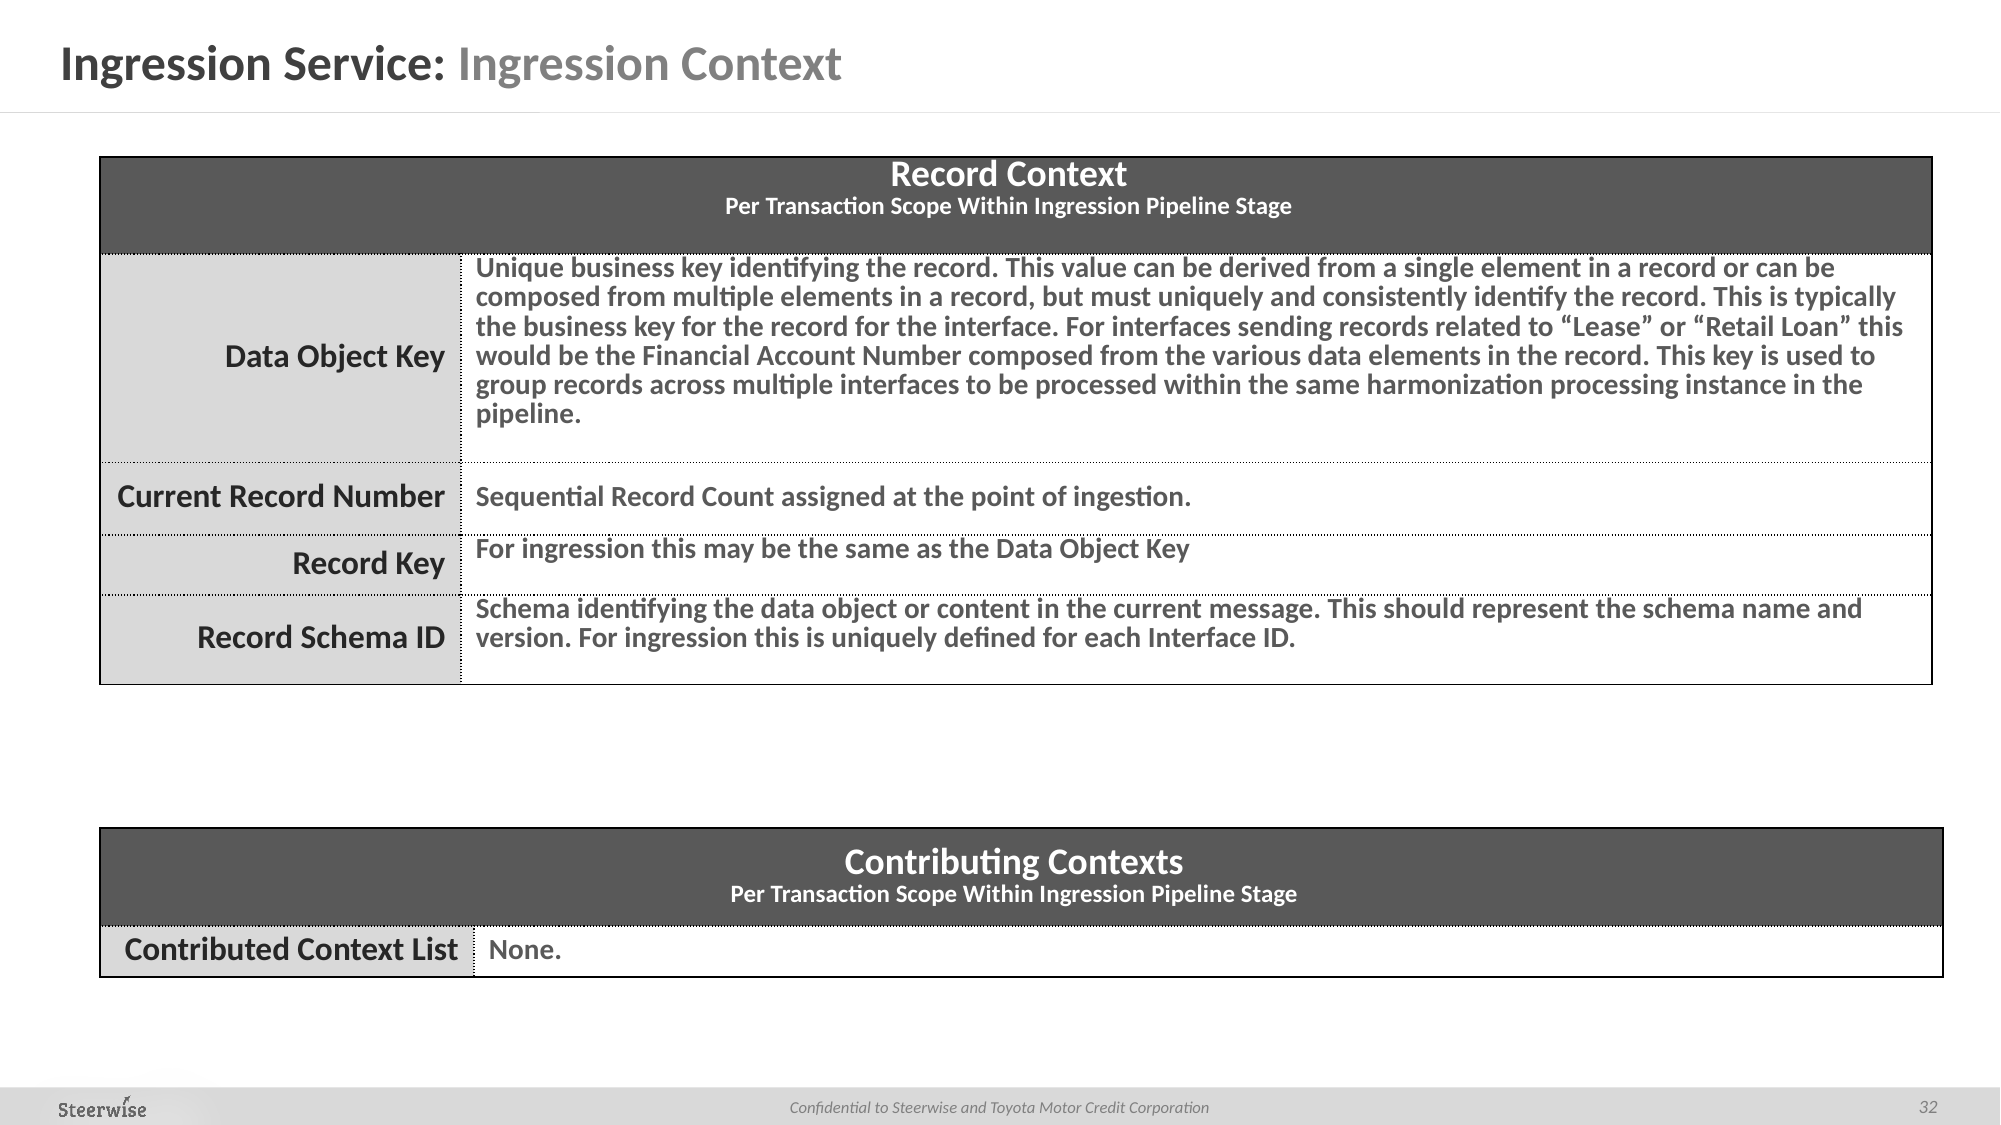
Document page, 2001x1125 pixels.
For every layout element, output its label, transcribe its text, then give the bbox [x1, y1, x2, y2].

table_cell Sequential Record Count assigned at the point of ingestion. [461, 462, 1931, 535]
table_cell Record Key [101, 535, 461, 595]
table_header Contributing Contexts Per Transaction Scope Within Ingression Pipeline Stage [101, 829, 1942, 926]
table_cell Unique business key identifying the record. This value can be derived from a single element in a record or can be composed from multiple elements in a record, but must uniquely and consistently identify the record. This is typically the business key for the record for the interface. For interfaces sending records related to “Lease” or “Retail Loan” this would be the Financial Account Number composed from the various data elements in the record. This key is used to group records across multiple interfaces to be processed within the same harmonization processing instance in the pipeline. [461, 254, 1931, 462]
table_cell Schema identifying the data object or content in the current message. This should represent the schema name and version. For ingression this is uniquely defined for each Interface ID. [461, 595, 1931, 684]
table_cell Record Schema ID [101, 595, 461, 684]
table_cell Current Record Number [101, 462, 461, 535]
slide_number 32 [1875, 1087, 1982, 1125]
table_header Record Context Per Transaction Scope Within Ingression Pipeline Stage [101, 158, 1931, 254]
picture [53, 1089, 151, 1122]
table_cell Data Object Key [101, 254, 461, 462]
table_cell None. [474, 926, 1942, 976]
title Ingression Service: Ingression Context [0, 23, 1999, 97]
table_cell Contributed Context List [101, 926, 474, 976]
table_cell For ingression this may be the same as the Data Object Key [461, 535, 1931, 595]
